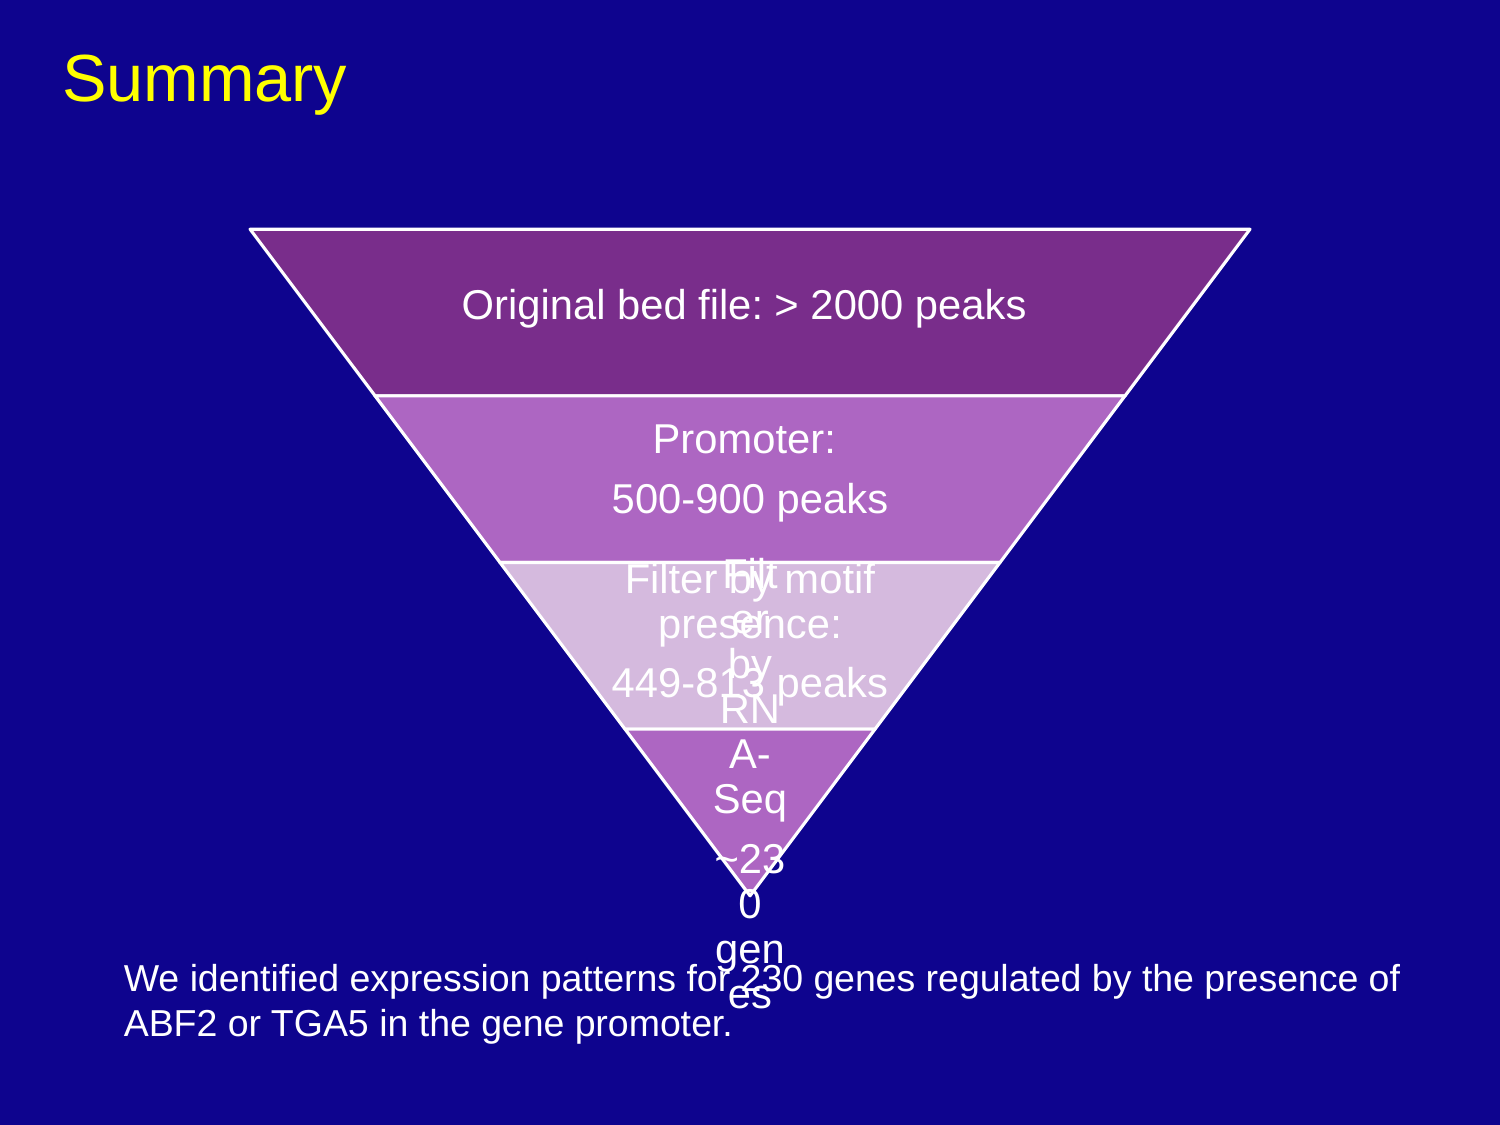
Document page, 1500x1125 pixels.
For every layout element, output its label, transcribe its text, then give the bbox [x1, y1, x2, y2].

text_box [249, 228, 1251, 897]
title Summary [62, 0, 1413, 124]
text_box We identified expression patterns for 230 genes regulated by the presence of ABF2 or TGA5 in the gene promoter. [108, 947, 1467, 1052]
